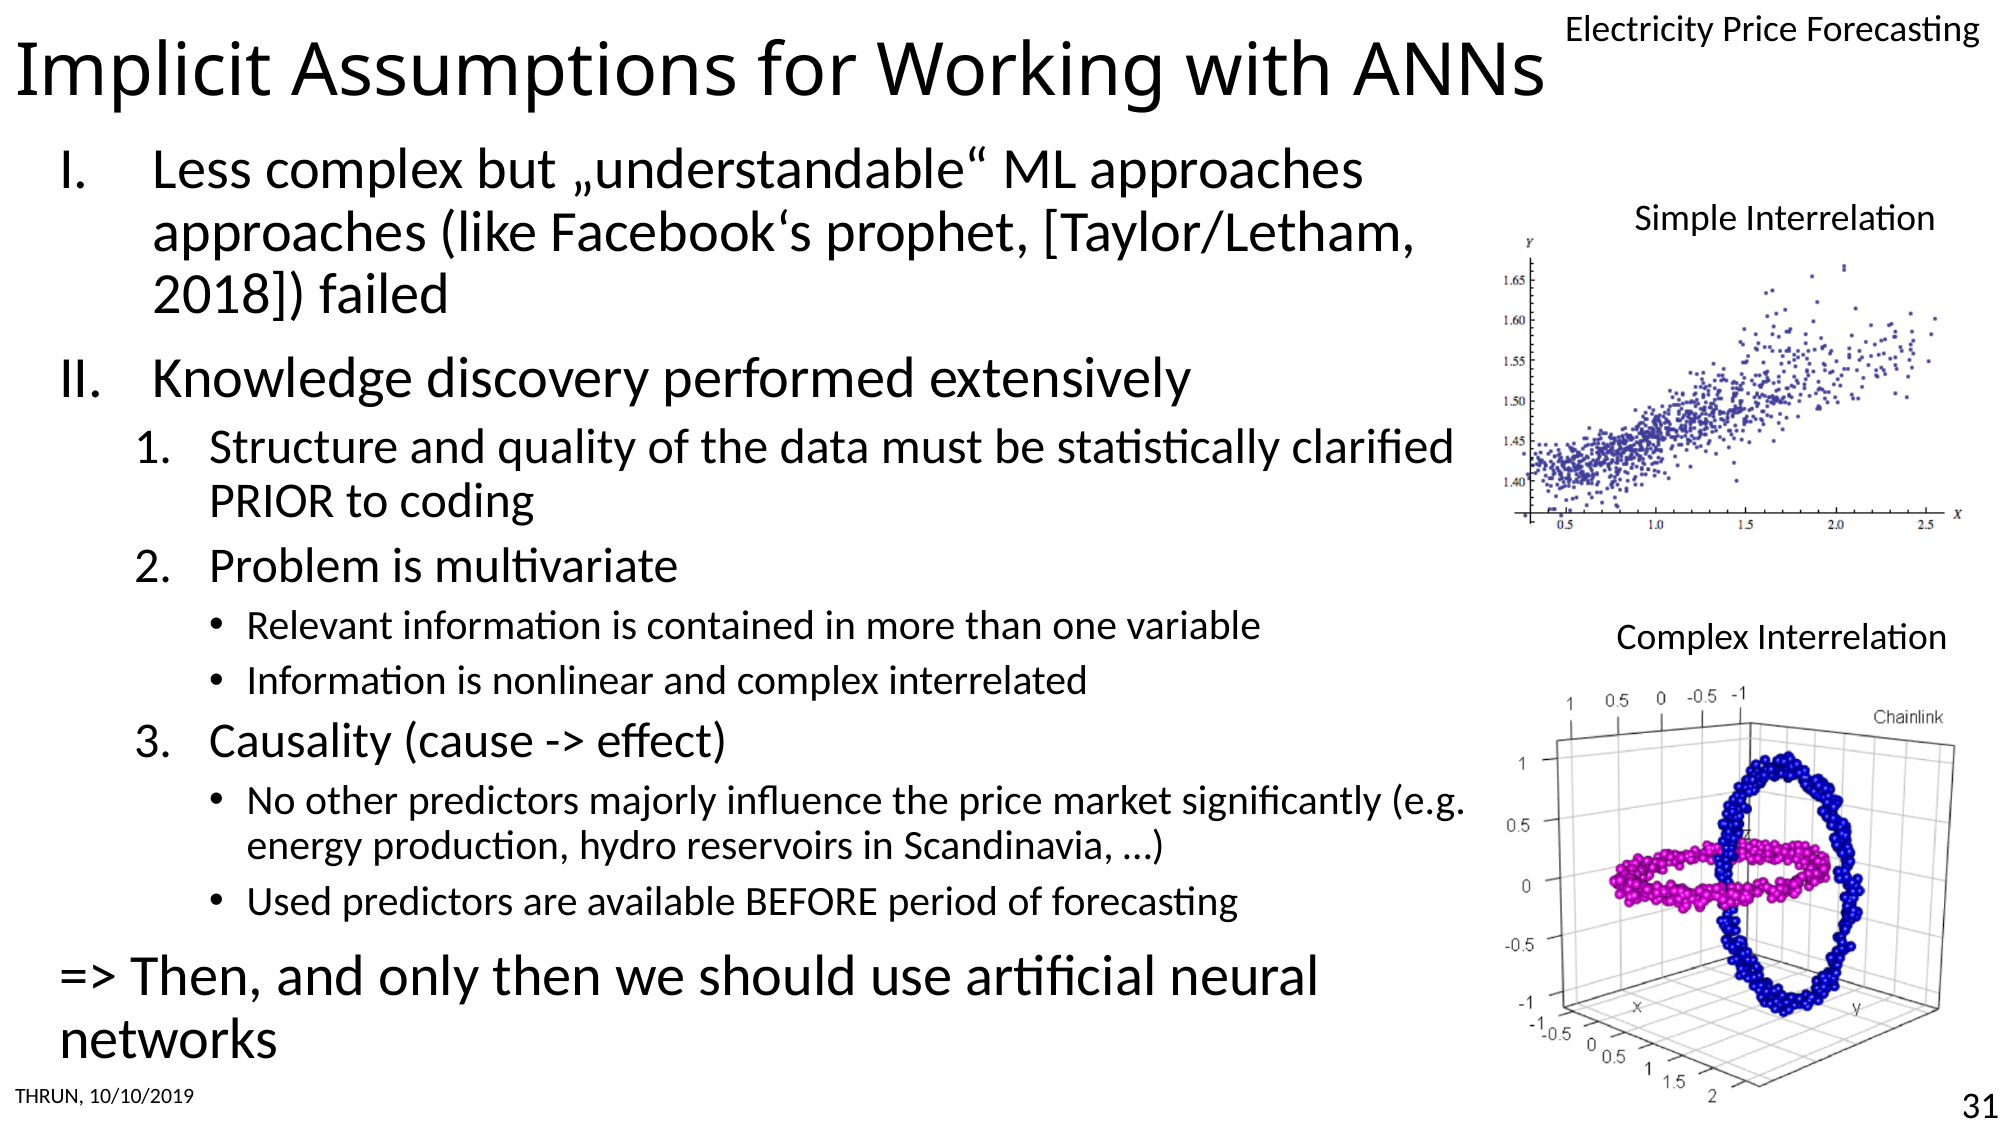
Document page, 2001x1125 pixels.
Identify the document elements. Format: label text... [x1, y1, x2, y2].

list Less complex but „understandable“ ML approaches approaches (like Facebook‘s prophet, [Taylor/Letham, 2018]) failed Knowledge discovery performed extensively Structure and quality of the data must be statistically clarified PRIOR to coding Problem is multivariate Relevant information is contained in more than one variable Information is nonlinear and complex interrelated Causality (cause -> effect) No other predictors majorly influence the price market significantly (e.g. energy production, hydro reservoirs in Scandinavia, …) Used predictors are available BEFORE period of forecasting => Then, and only then we should use artificial neural networks [44, 130, 1552, 1125]
title Implicit Assumptions for Working with ANNs [0, 0, 1866, 144]
text_box Simple Interrelation [1619, 185, 1952, 236]
picture [1491, 664, 1964, 1113]
picture [1503, 236, 1964, 533]
text_box Complex Interrelation [1601, 604, 1963, 664]
